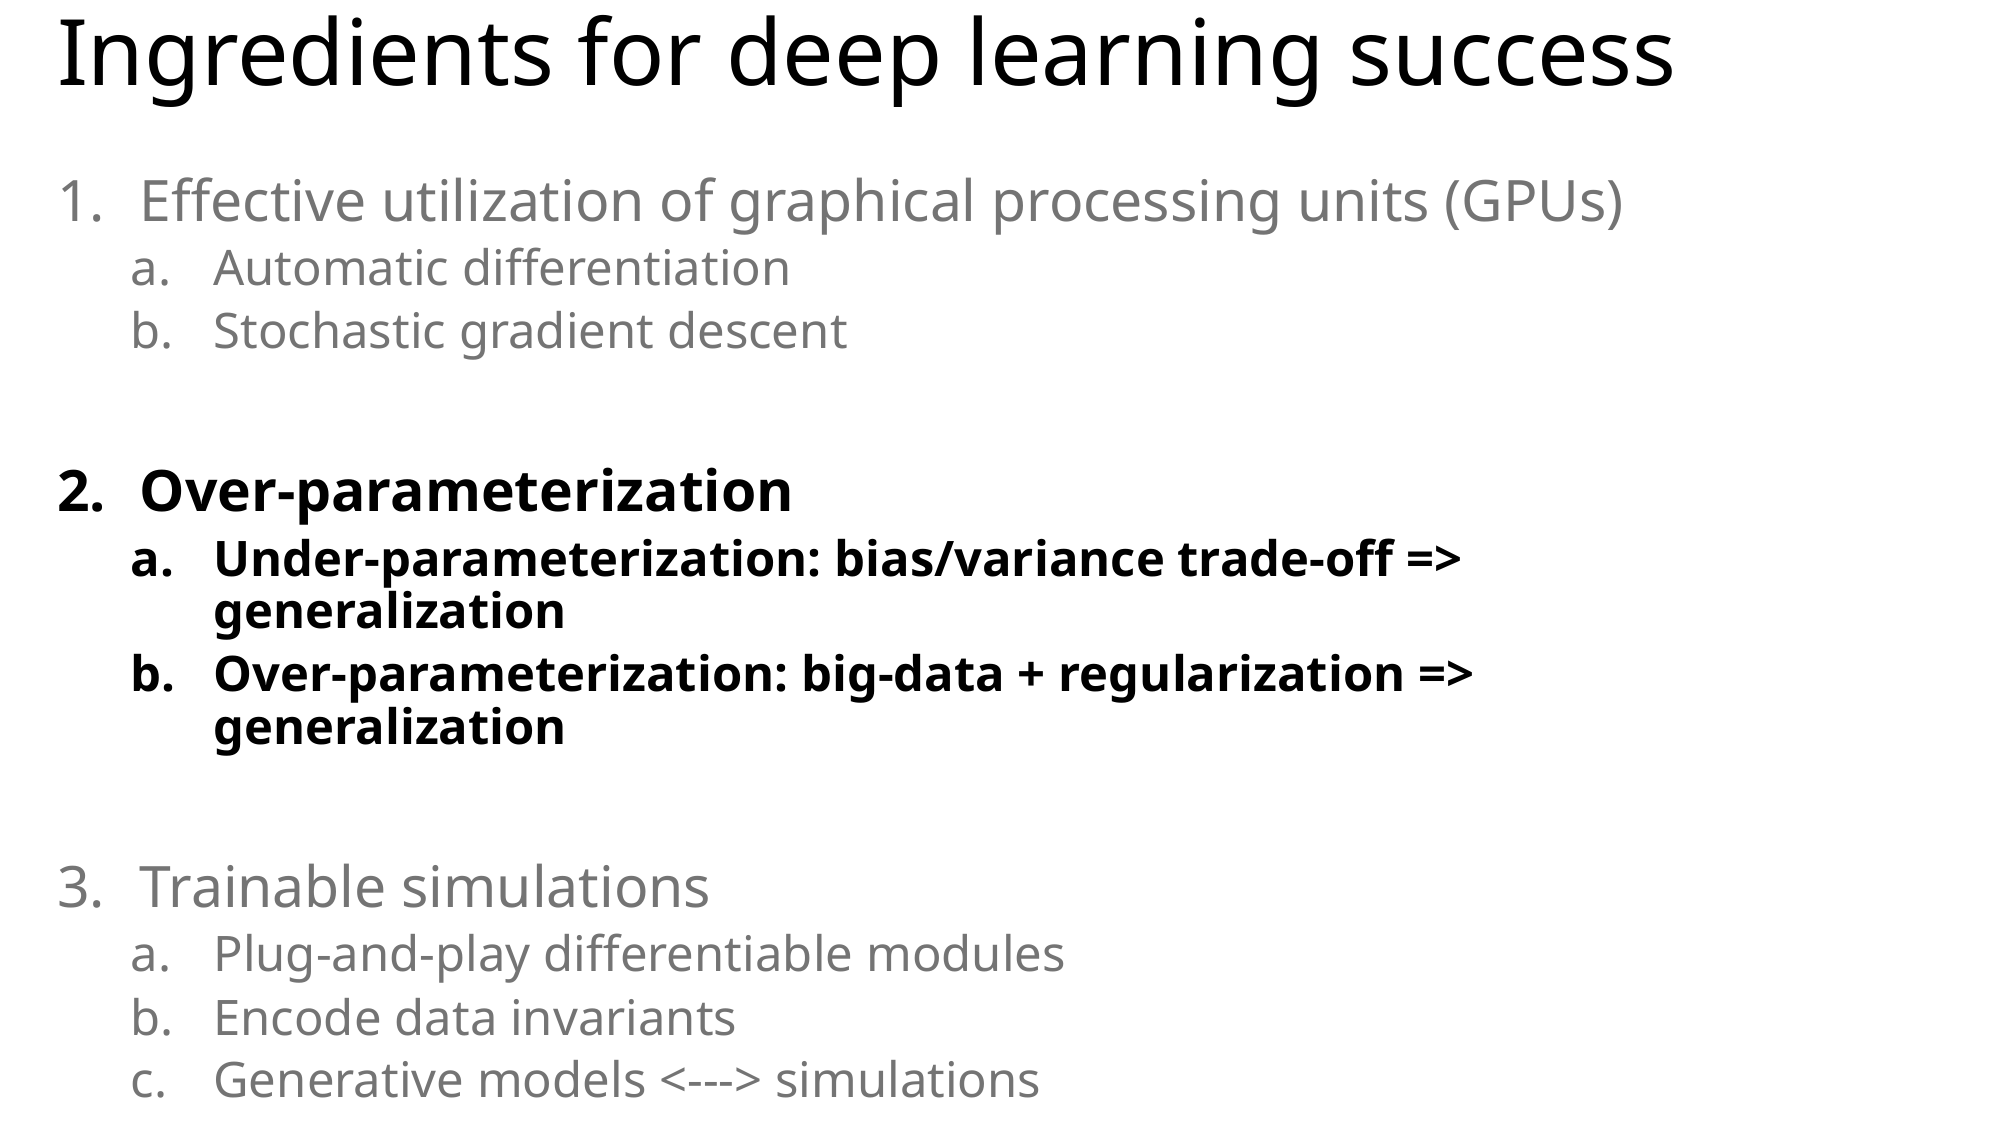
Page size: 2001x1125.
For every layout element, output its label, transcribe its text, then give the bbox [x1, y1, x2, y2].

list Effective utilization of graphical processing units (GPUs) Automatic differentiation Stochastic gradient descent Over-parameterization Under-parameterization: bias/variance trade-off => generalization Over-parameterization: big-data + regularization => generalization Trainable simulations Plug-and-play differentiable modules Encode data invariants Generative models <---> simulations [42, 164, 1768, 1125]
title Ingredients for deep learning success [42, 0, 1768, 164]
